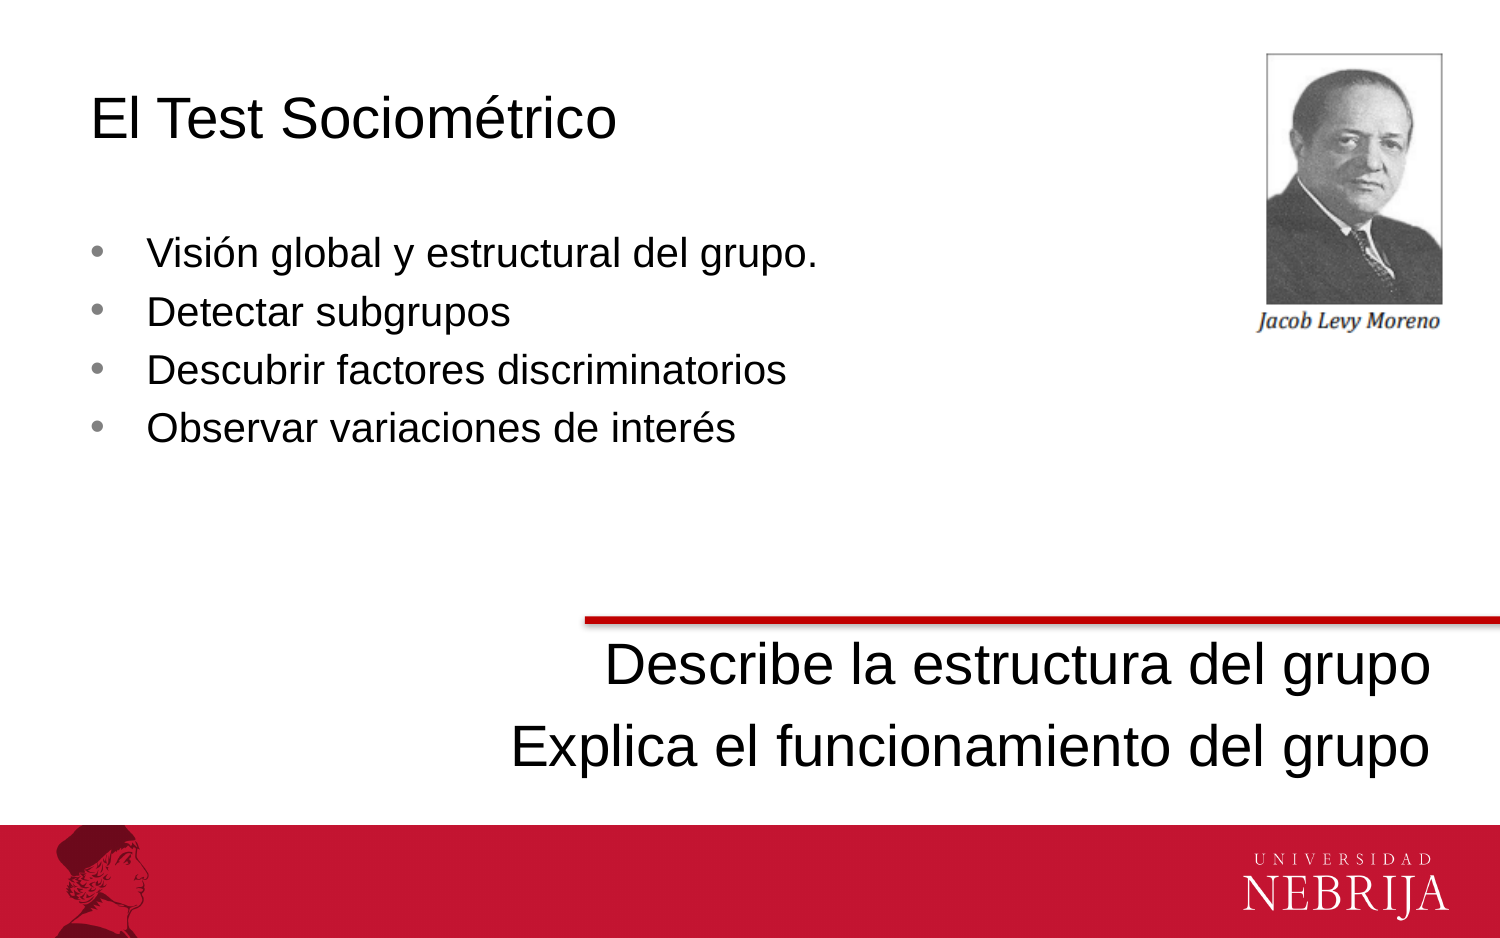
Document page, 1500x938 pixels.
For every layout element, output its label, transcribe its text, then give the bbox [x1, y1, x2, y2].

picture [1243, 38, 1457, 355]
title El Test Sociométrico [75, 37, 1242, 194]
list Visión global y estructural del grupo. Detectar subgrupos Descubrir factores discriminatorios Observar variaciones de interés [75, 218, 1425, 469]
text_box [584, 616, 1500, 625]
picture [0, 825, 1500, 938]
text_box Describe la estructura del grupo Explica el funcionamiento del grupo [493, 618, 1448, 869]
